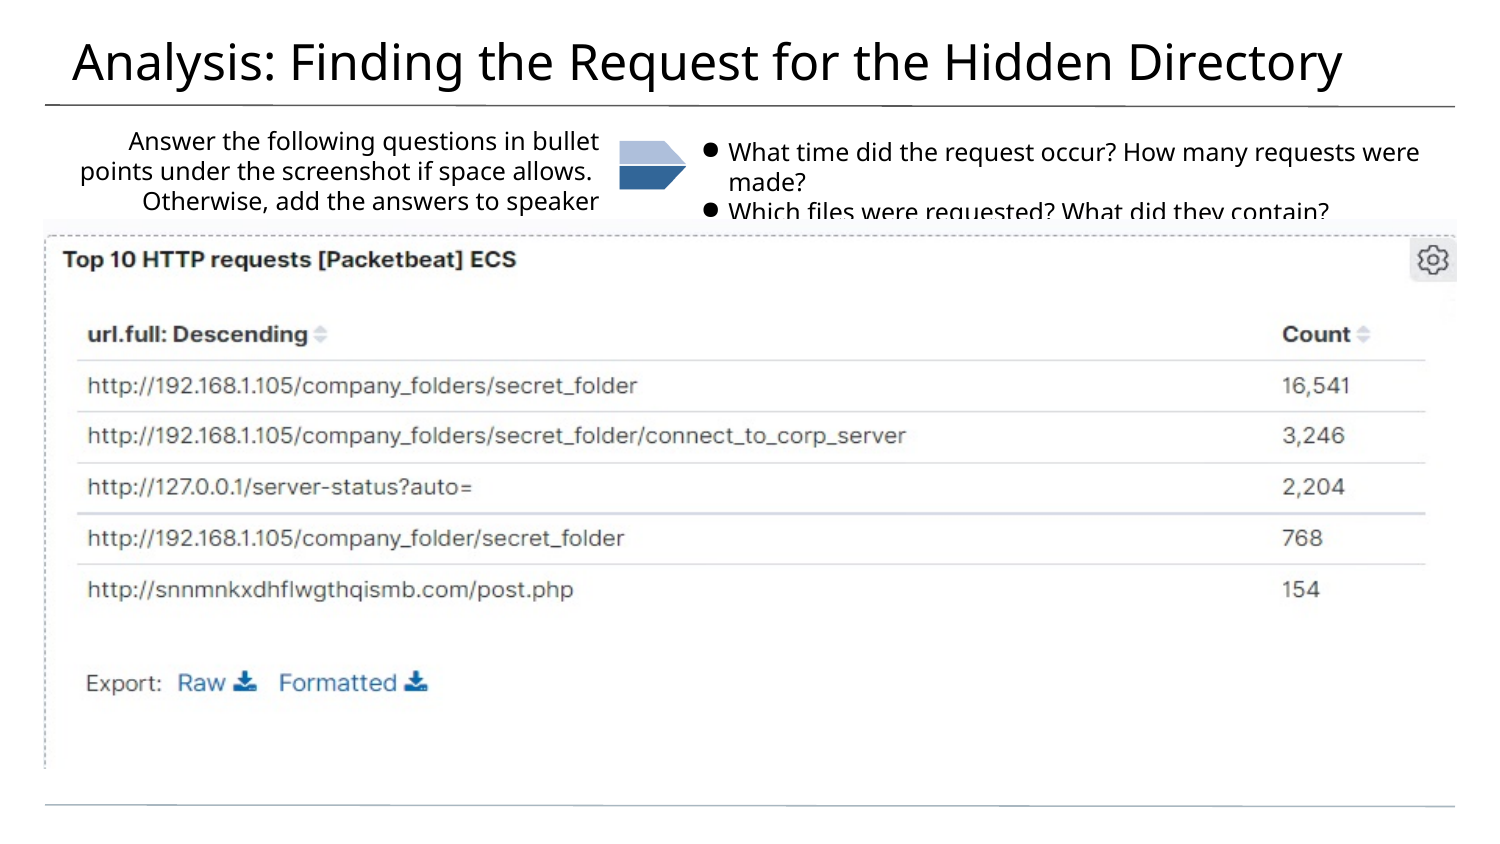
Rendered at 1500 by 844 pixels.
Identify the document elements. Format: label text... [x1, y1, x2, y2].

title Analysis: Finding the Request for the Hidden Directory [0, 0, 1500, 88]
subtitle Answer the following questions in bullet points under the screenshot if space allows. Otherwise, add the answers to speaker notes. [0, 110, 675, 320]
picture [616, 136, 687, 192]
picture [43, 219, 1457, 769]
subtitle What time did the request occur? How many requests were made? Which files were requested? What did they contain? [600, 121, 1500, 281]
